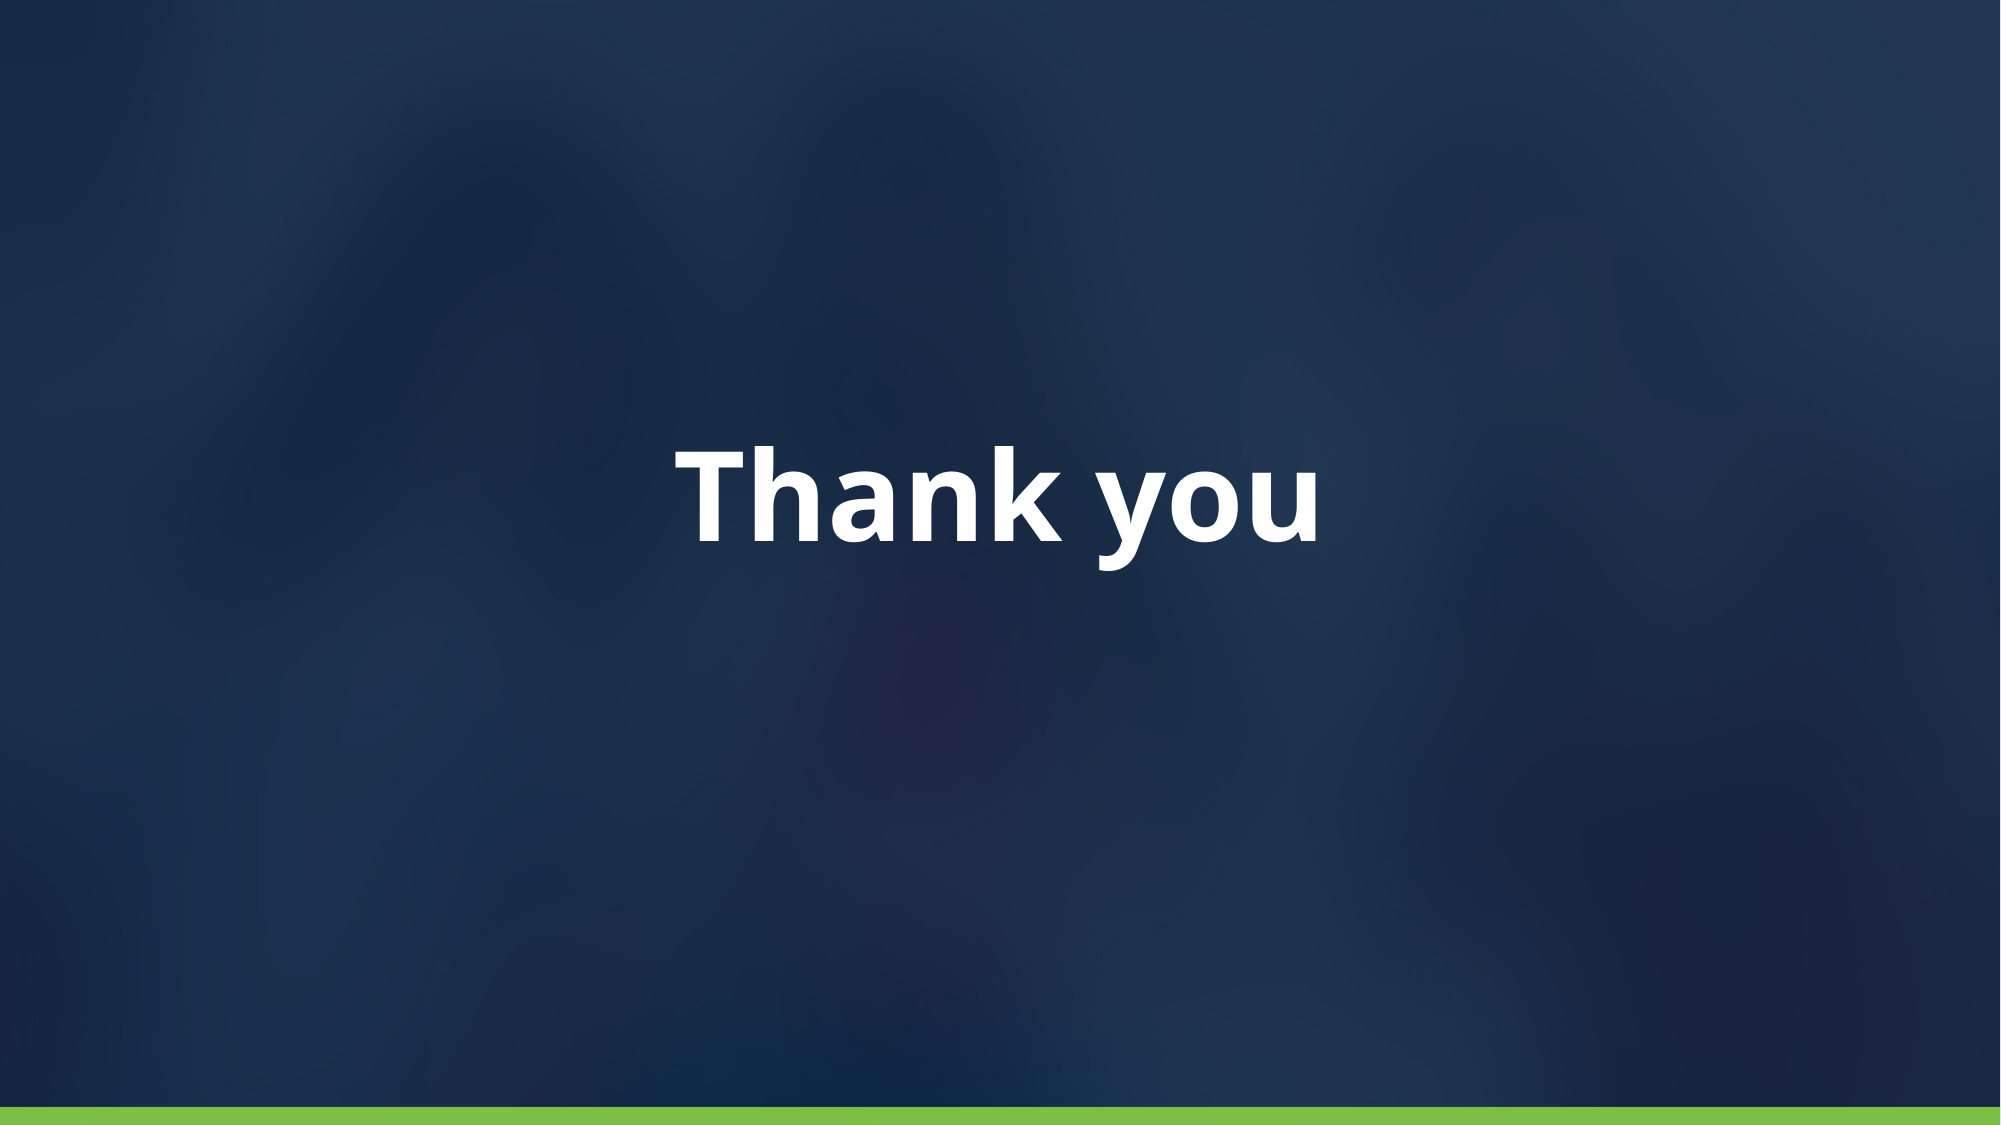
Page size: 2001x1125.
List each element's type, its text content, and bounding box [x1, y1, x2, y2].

title Thank you [249, 184, 1750, 576]
picture [0, 0, 2001, 1125]
